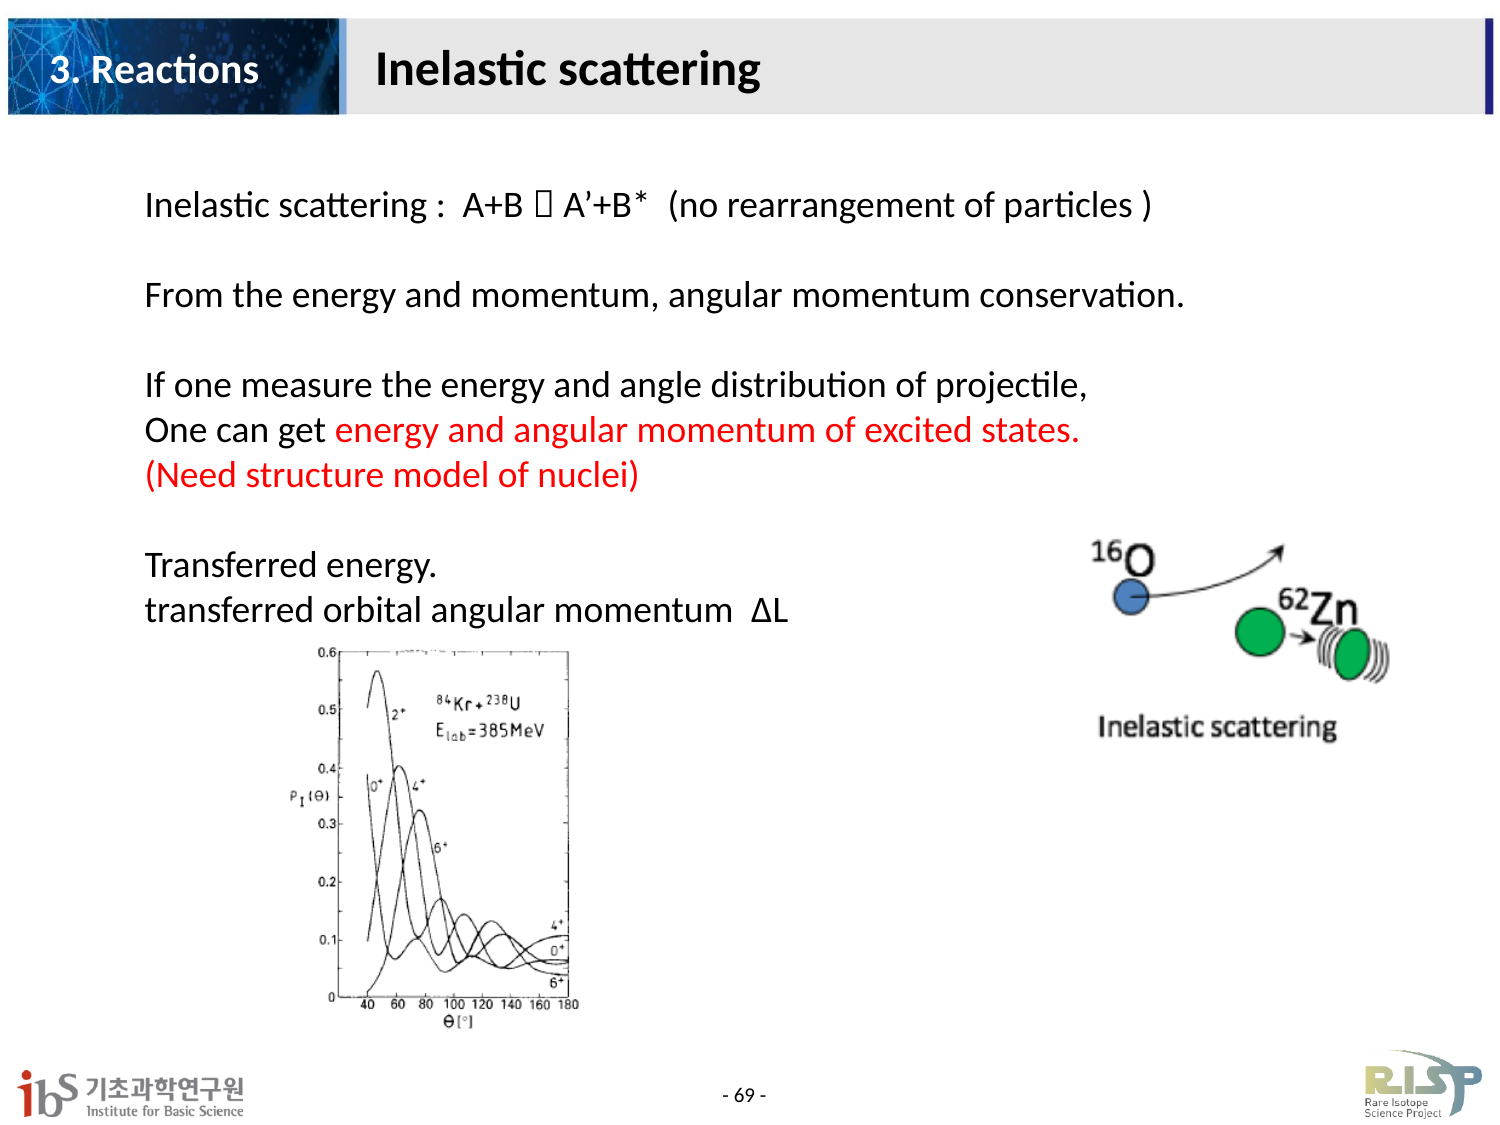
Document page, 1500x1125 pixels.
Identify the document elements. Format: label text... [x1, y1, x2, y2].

picture [1364, 1049, 1482, 1119]
picture [287, 633, 603, 1037]
text_box Inelastic scattering : A+B  A’+B* (no rearrangement of particles ) From the energy and momentum, angular momentum conservation. If one measure the energy and angle distribution of projectile, One can get energy and angular momentum of excited states. (Need structure model of nuclei) Transferred energy. transferred orbital angular momentum ΔL [129, 172, 1210, 638]
picture [17, 1070, 243, 1117]
picture [2, 10, 1500, 130]
picture [1080, 515, 1405, 751]
